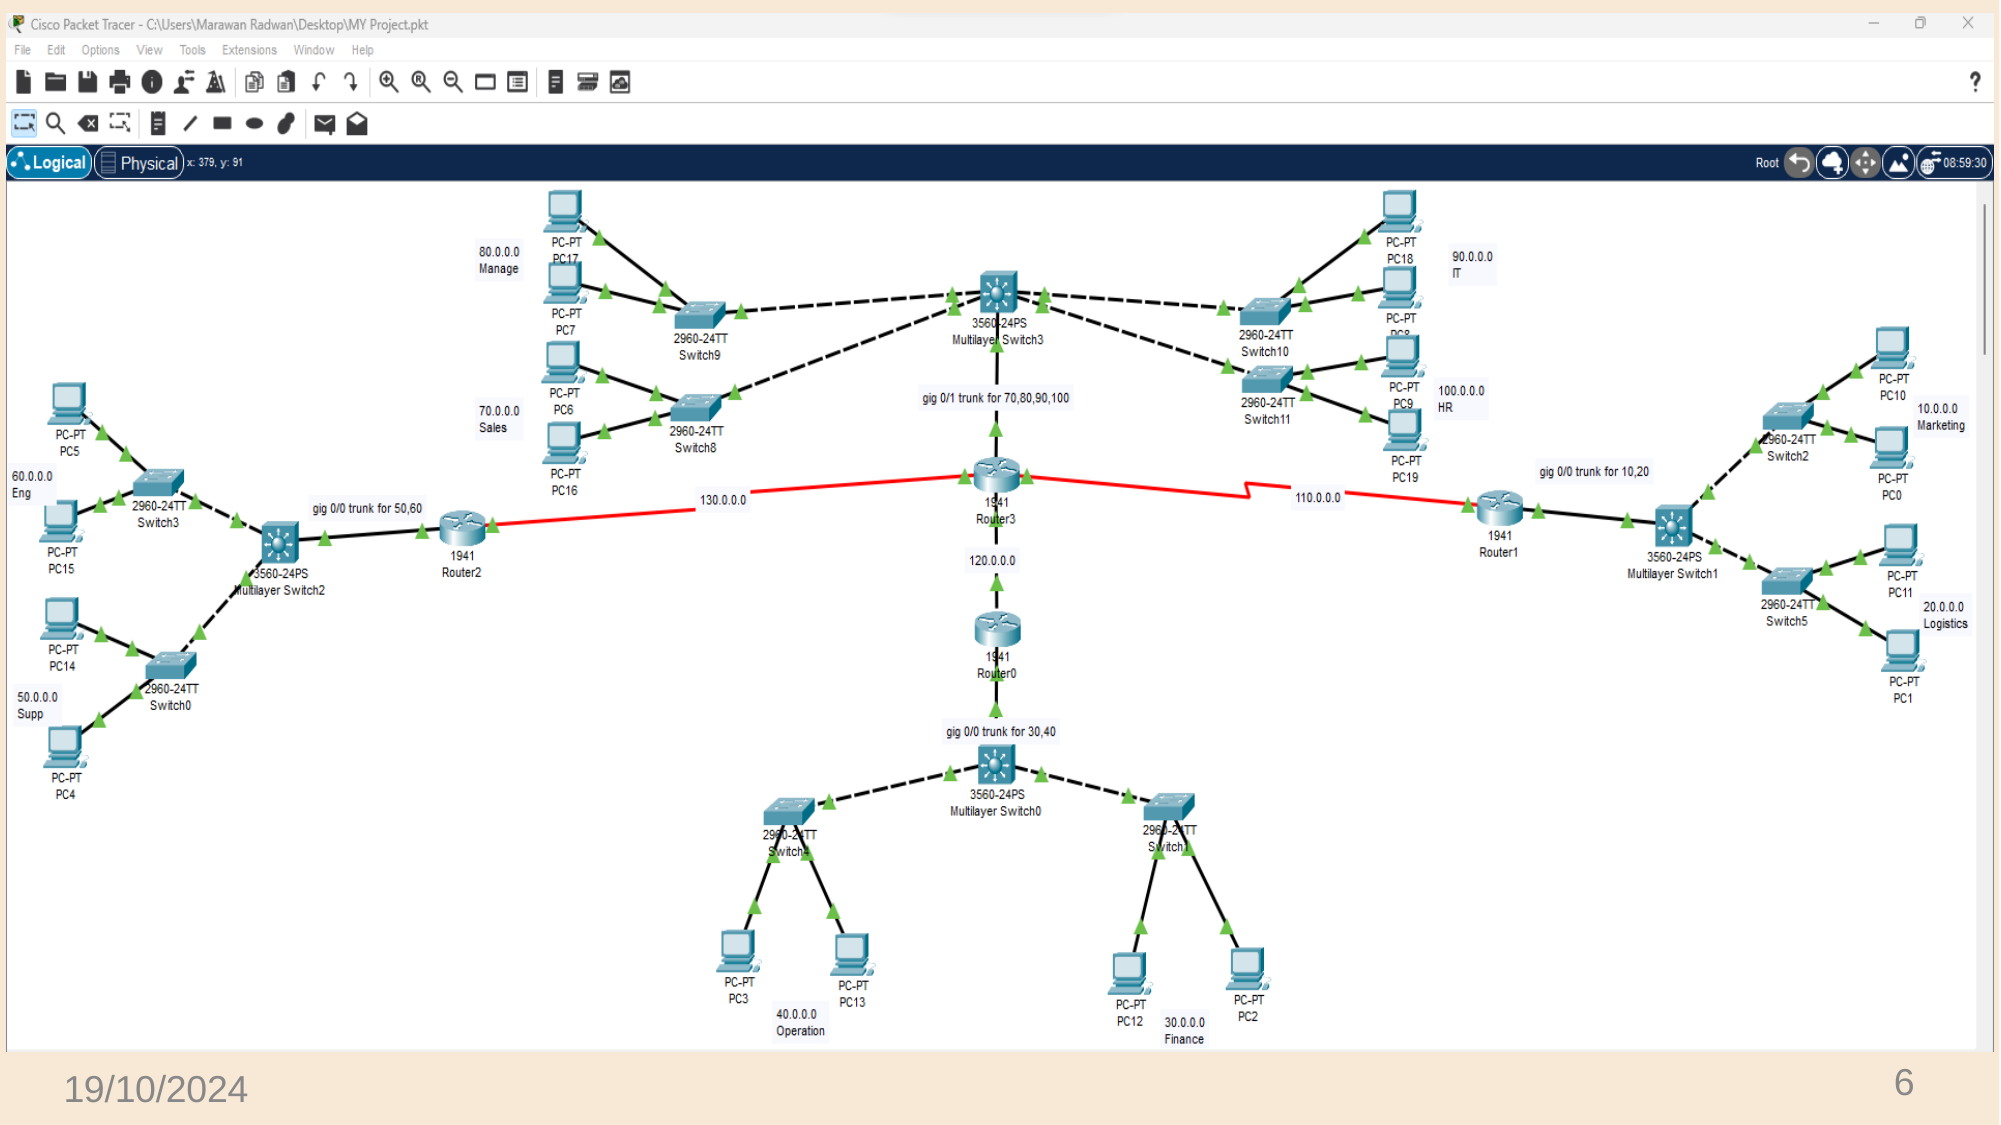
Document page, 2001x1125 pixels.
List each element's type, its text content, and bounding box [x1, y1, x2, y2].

footer 19/10/2024 [61, 1066, 269, 1125]
slide_number 6 [1887, 1060, 1923, 1125]
picture [5, 13, 1994, 1052]
